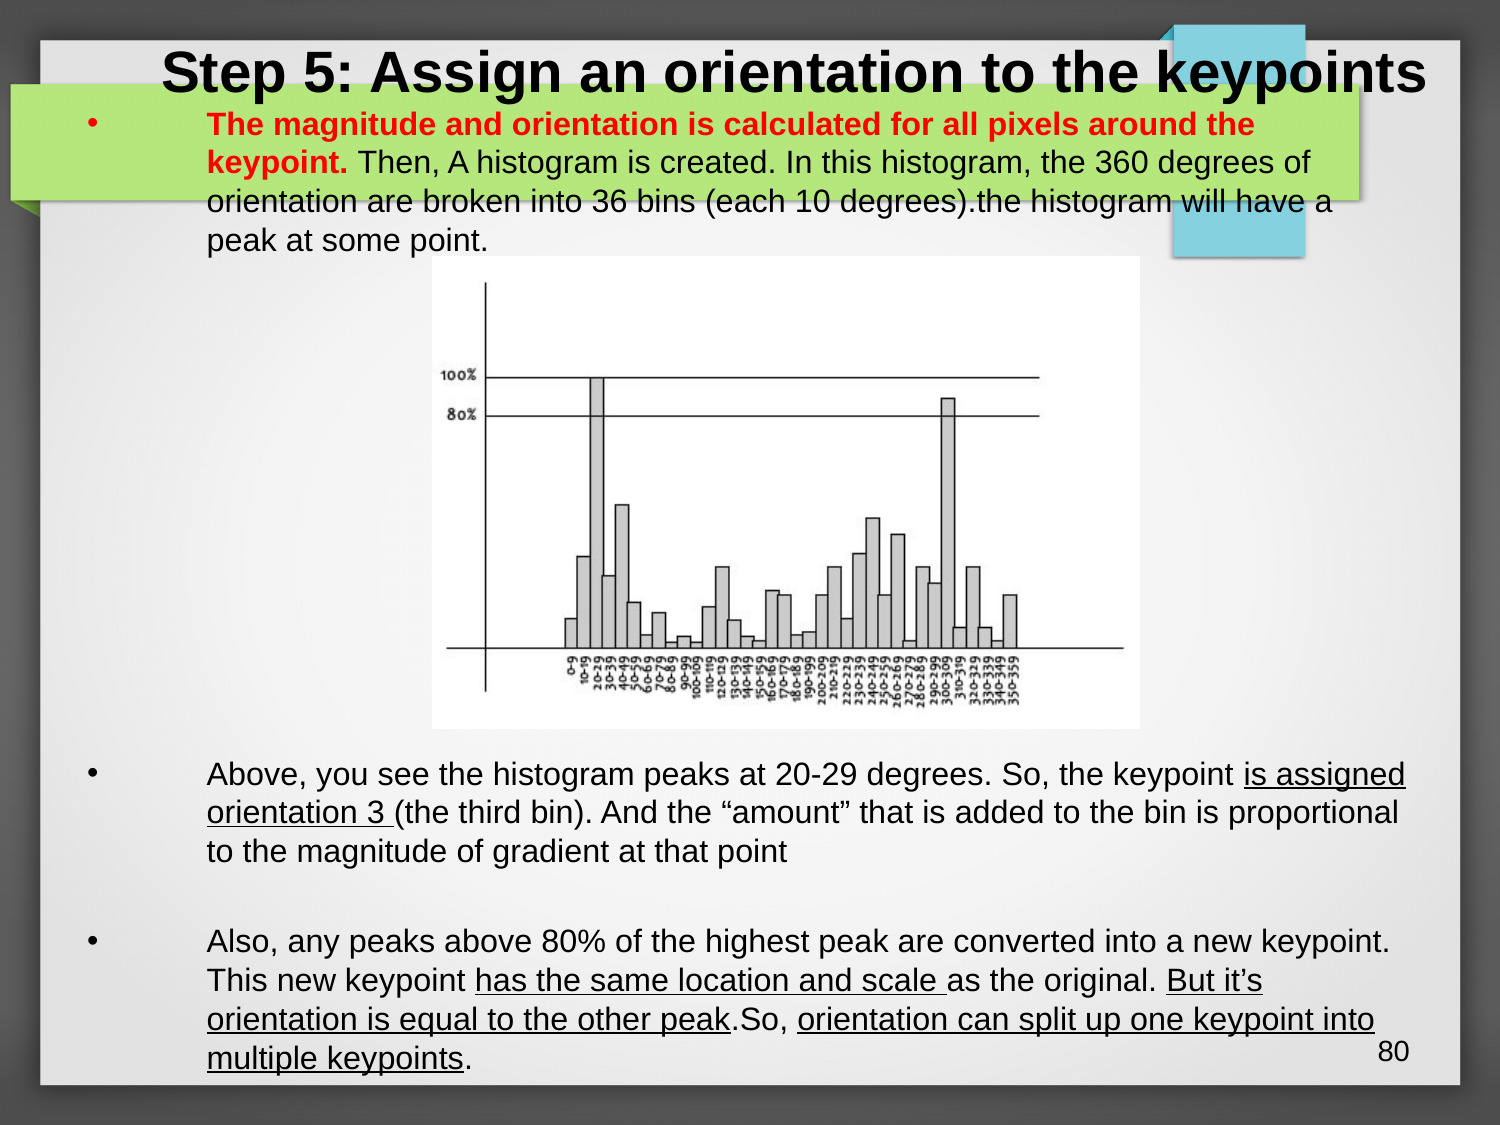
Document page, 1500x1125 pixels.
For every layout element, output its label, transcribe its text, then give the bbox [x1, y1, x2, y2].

picture [0, 0, 1500, 1125]
text_box Step 5: Assign an orientation to the keypoints [132, 0, 1458, 163]
text_box The magnitude and orientation is calculated for all pixels around the keypoint. Then, A histogram is created. In this histogram, the 360 degrees of orientation are broken into 36 bins (each 10 degrees).the histogram will have a peak at some point. Above, you see the histogram peaks at 20-29 degrees. So, the keypoint is assigned orientation 3 (the third bin). And the “amount” that is added to the bin is proportional to the magnitude of gradient at that point Also, any peaks above 80% of the highest peak are converted into a new keypoint. This new keypoint has the same location and scale as the original. But it’s orientation is equal to the other peak.So, orientation can split up one keypoint into multiple keypoints. [71, 95, 1422, 1096]
text_box 80 [1074, 1024, 1425, 1103]
picture [432, 256, 1140, 729]
